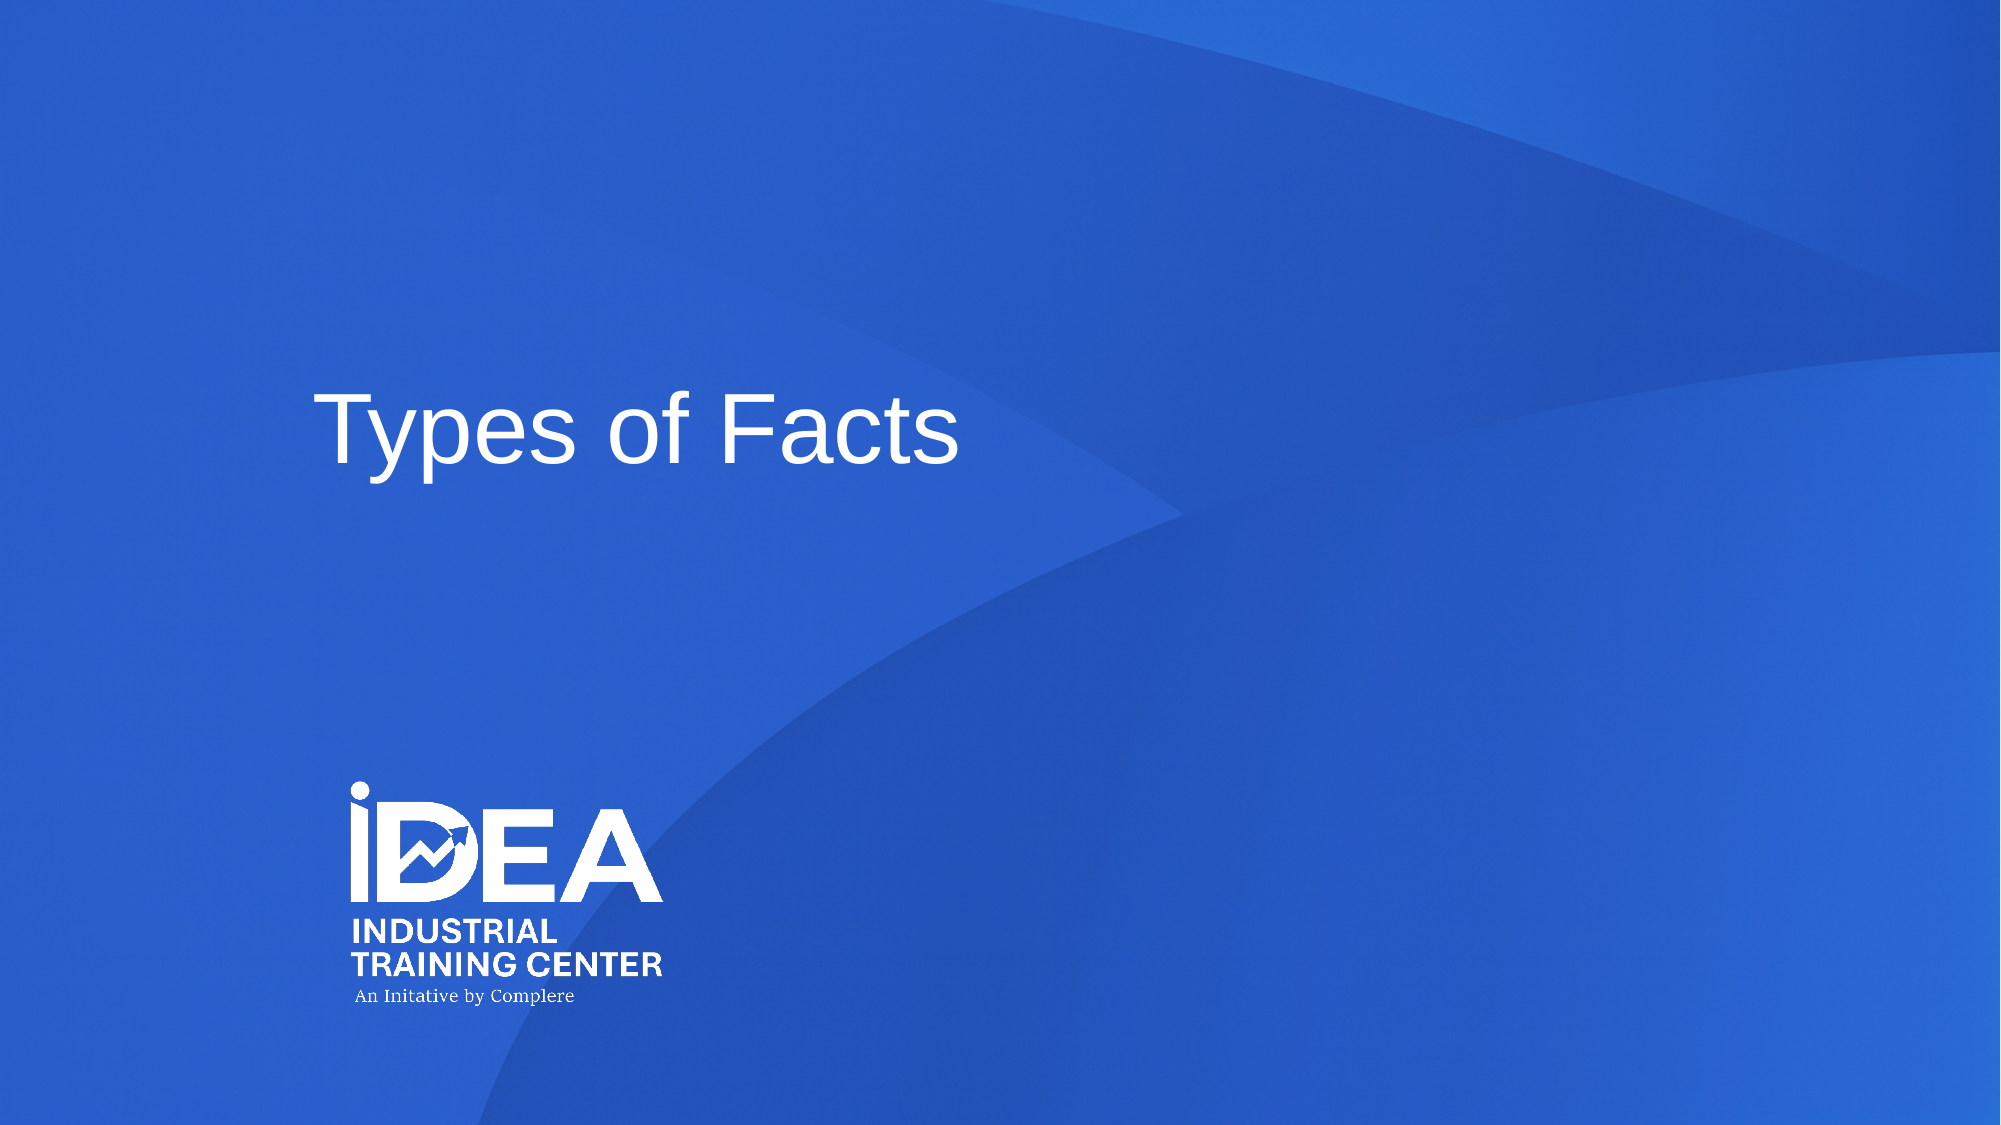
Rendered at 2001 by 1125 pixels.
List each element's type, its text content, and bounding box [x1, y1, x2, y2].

picture [0, 0, 2001, 1125]
title Types of Facts [312, 291, 1775, 571]
